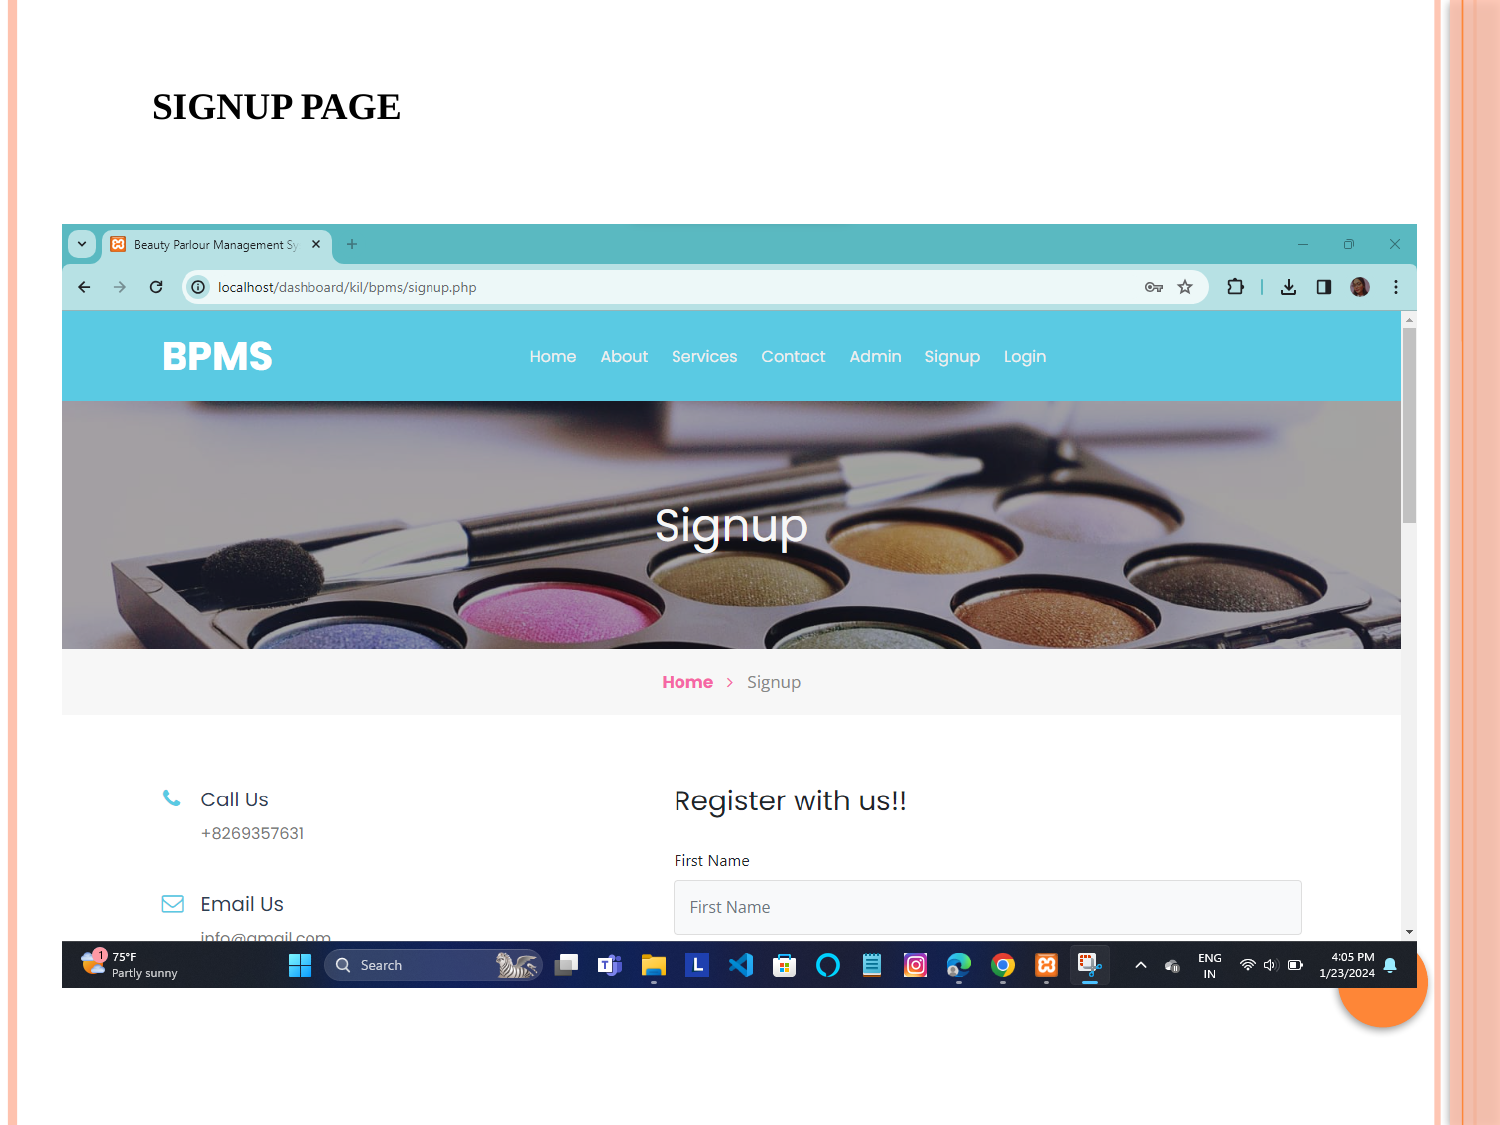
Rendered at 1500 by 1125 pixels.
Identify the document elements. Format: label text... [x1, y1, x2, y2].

text_box SIGNUP PAGE [137, 74, 443, 135]
picture [61, 224, 1418, 988]
